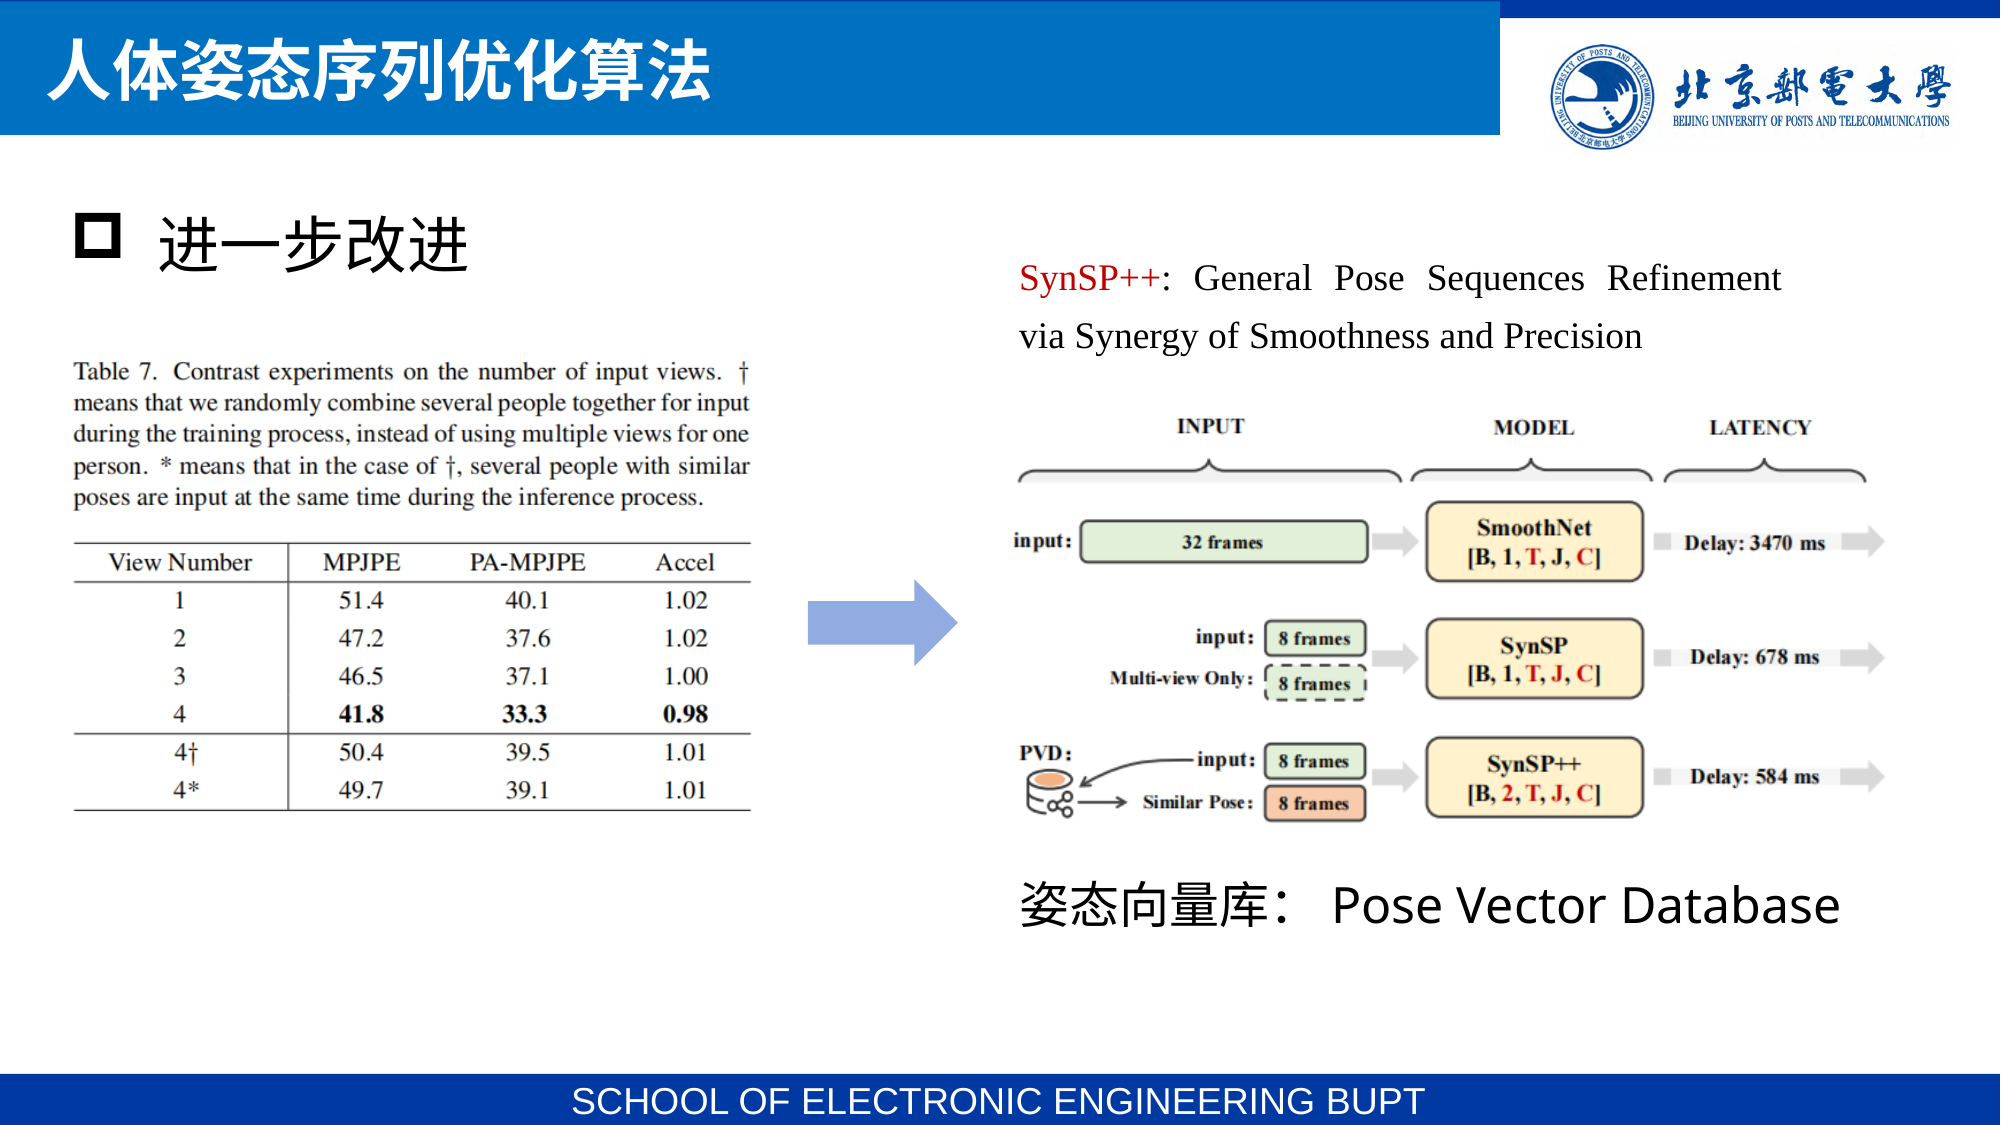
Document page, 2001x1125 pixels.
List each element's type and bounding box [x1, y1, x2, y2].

picture [1548, 43, 1956, 151]
picture [61, 344, 777, 833]
picture [979, 397, 1926, 855]
text_box [0, 0, 2000, 1125]
